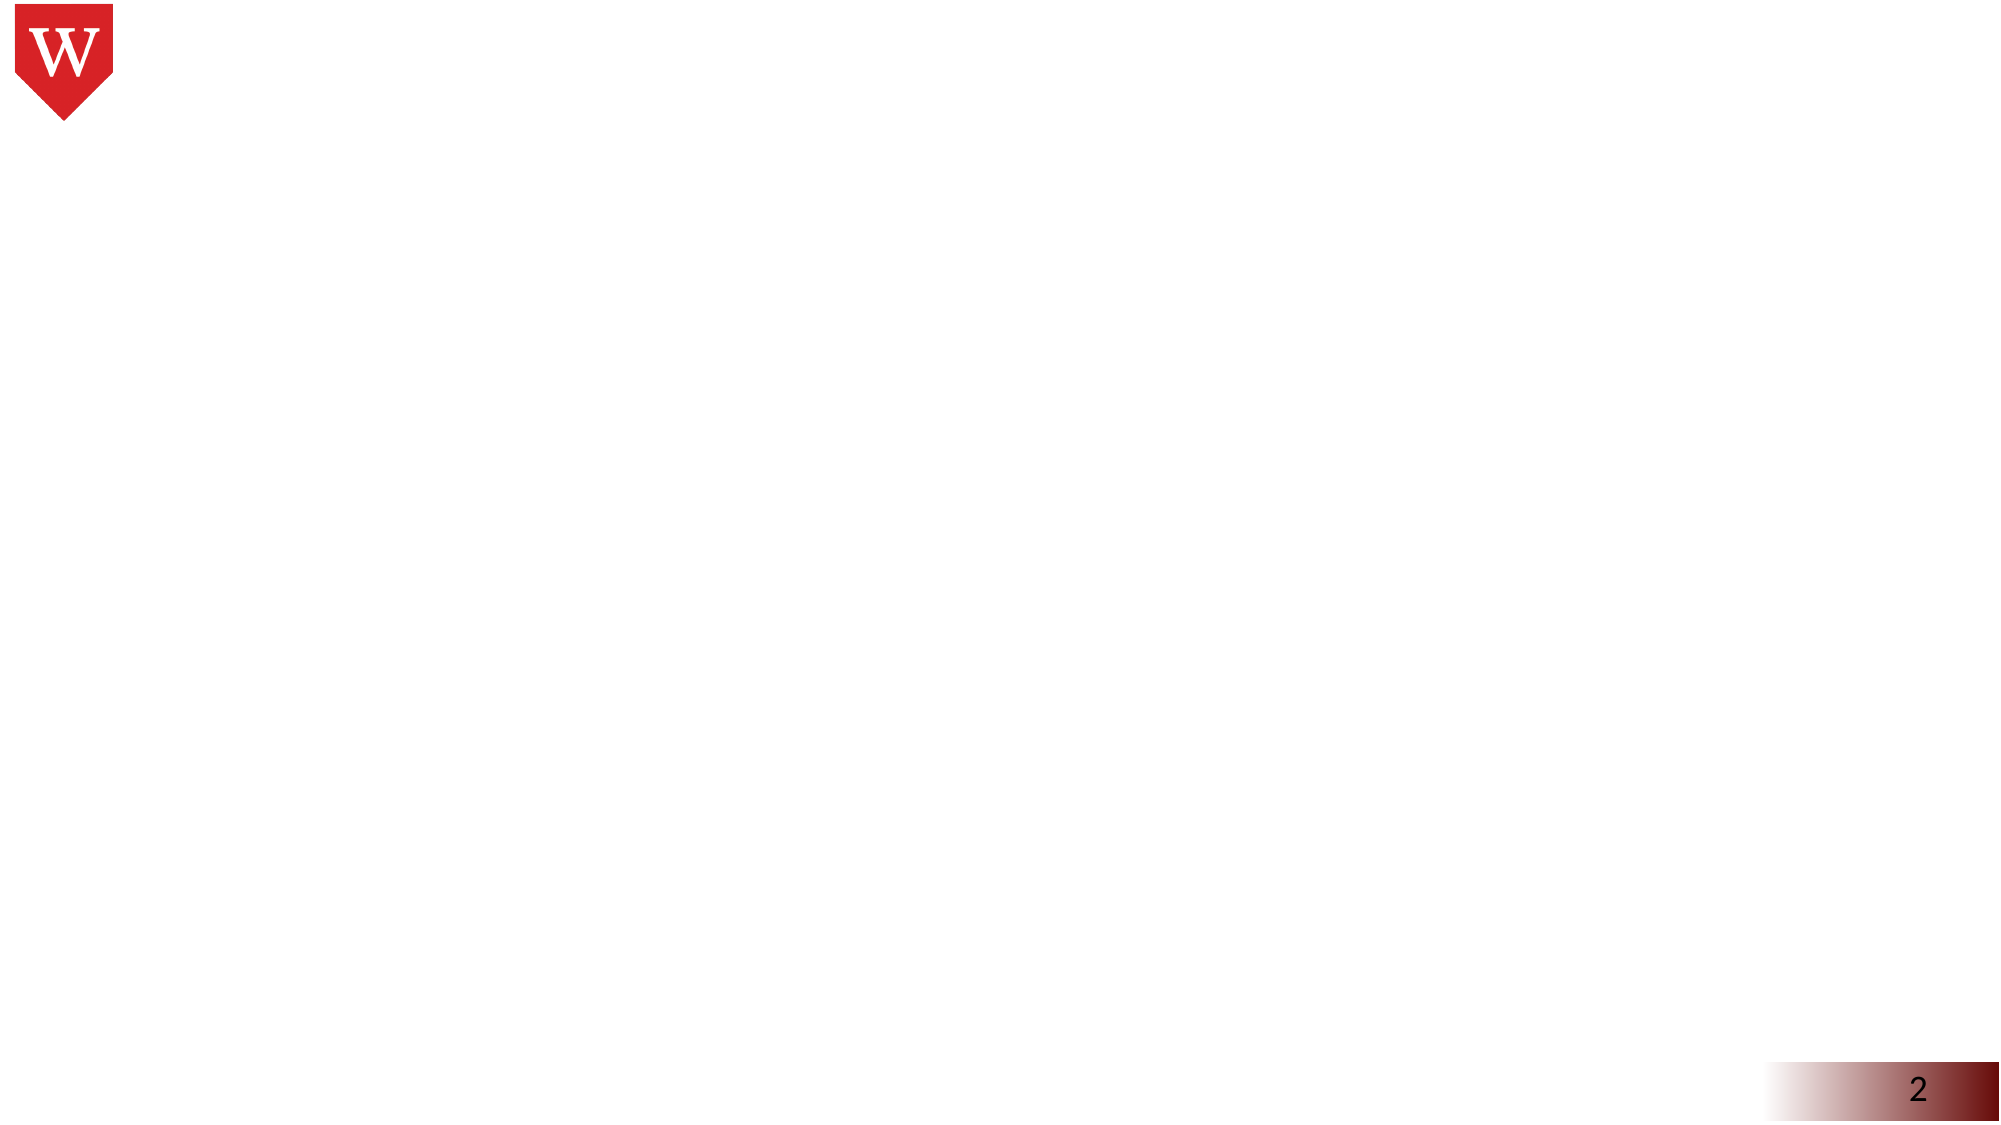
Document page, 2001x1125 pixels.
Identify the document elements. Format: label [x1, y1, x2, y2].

picture [0, 0, 137, 133]
